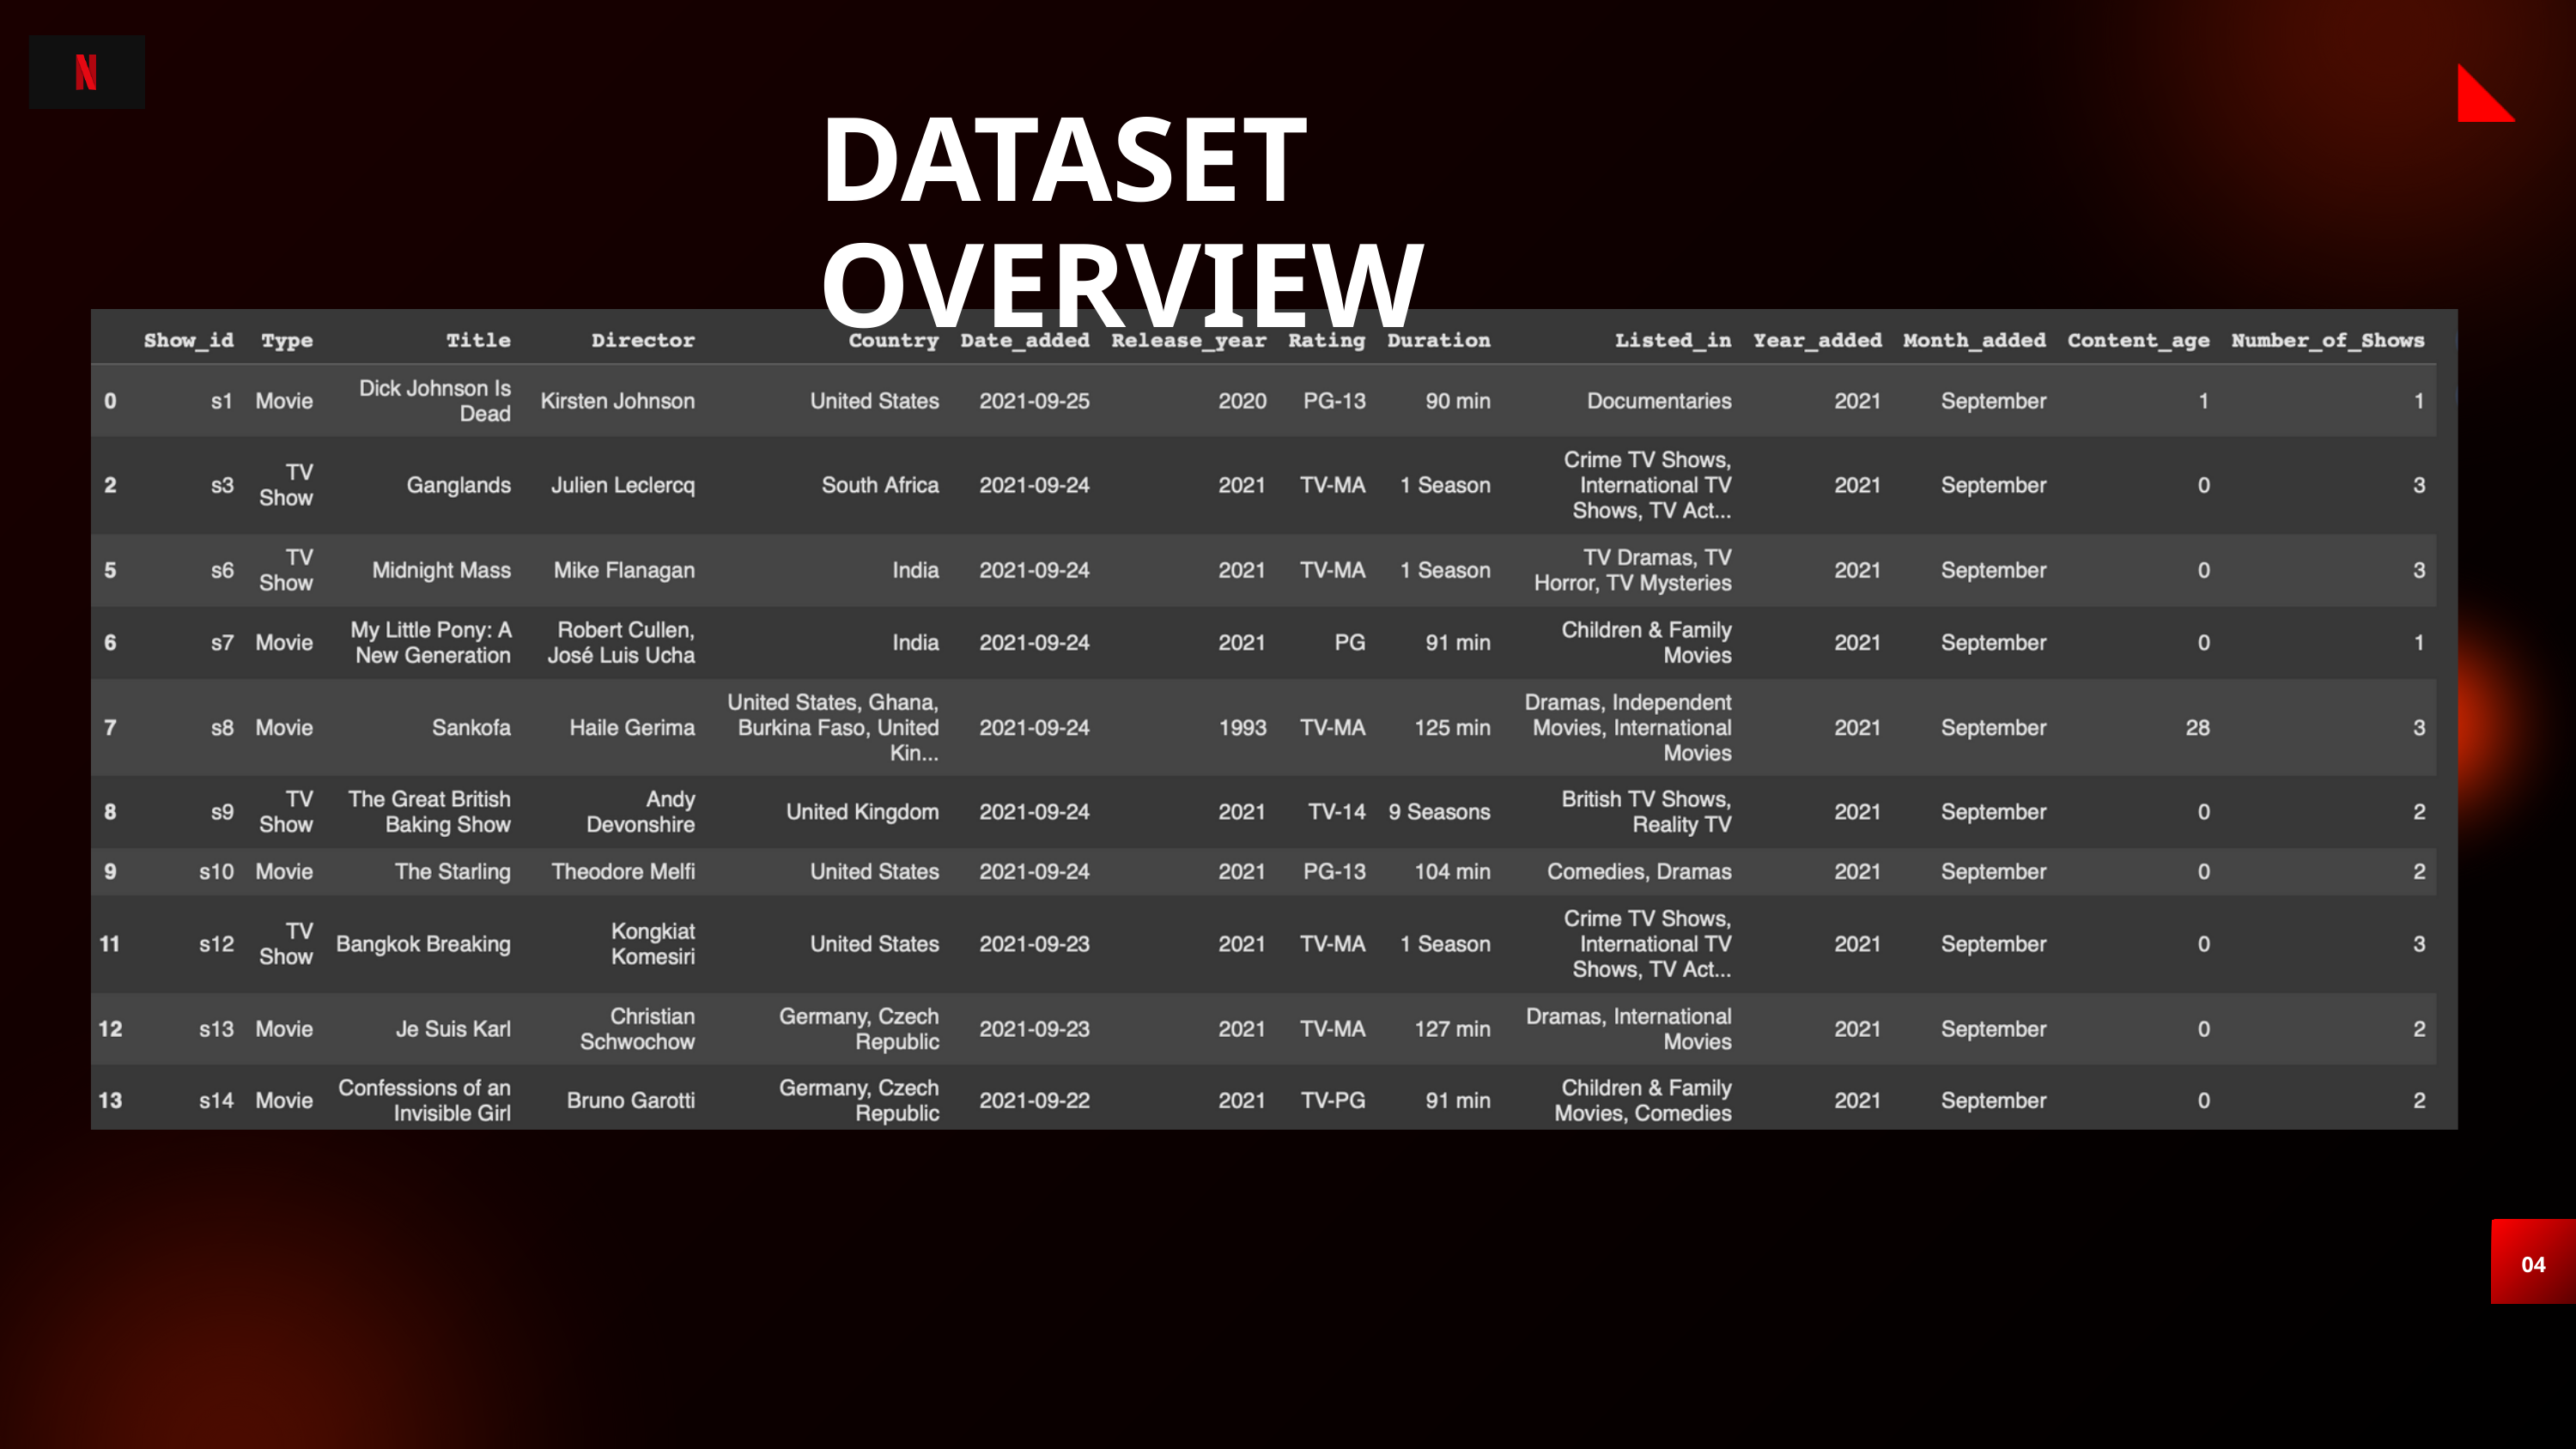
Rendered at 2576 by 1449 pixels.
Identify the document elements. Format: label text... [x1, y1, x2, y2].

text_box [0, 944, 739, 1449]
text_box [276, 391, 361, 406]
text_box [2458, 550, 2576, 899]
text_box [28, 35, 145, 109]
text_box DATASET OVERVIEW [817, 97, 1715, 478]
text_box [90, 309, 2458, 1130]
text_box [2458, 64, 2516, 122]
text_box [1882, 0, 2576, 537]
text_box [2491, 1219, 2576, 1304]
